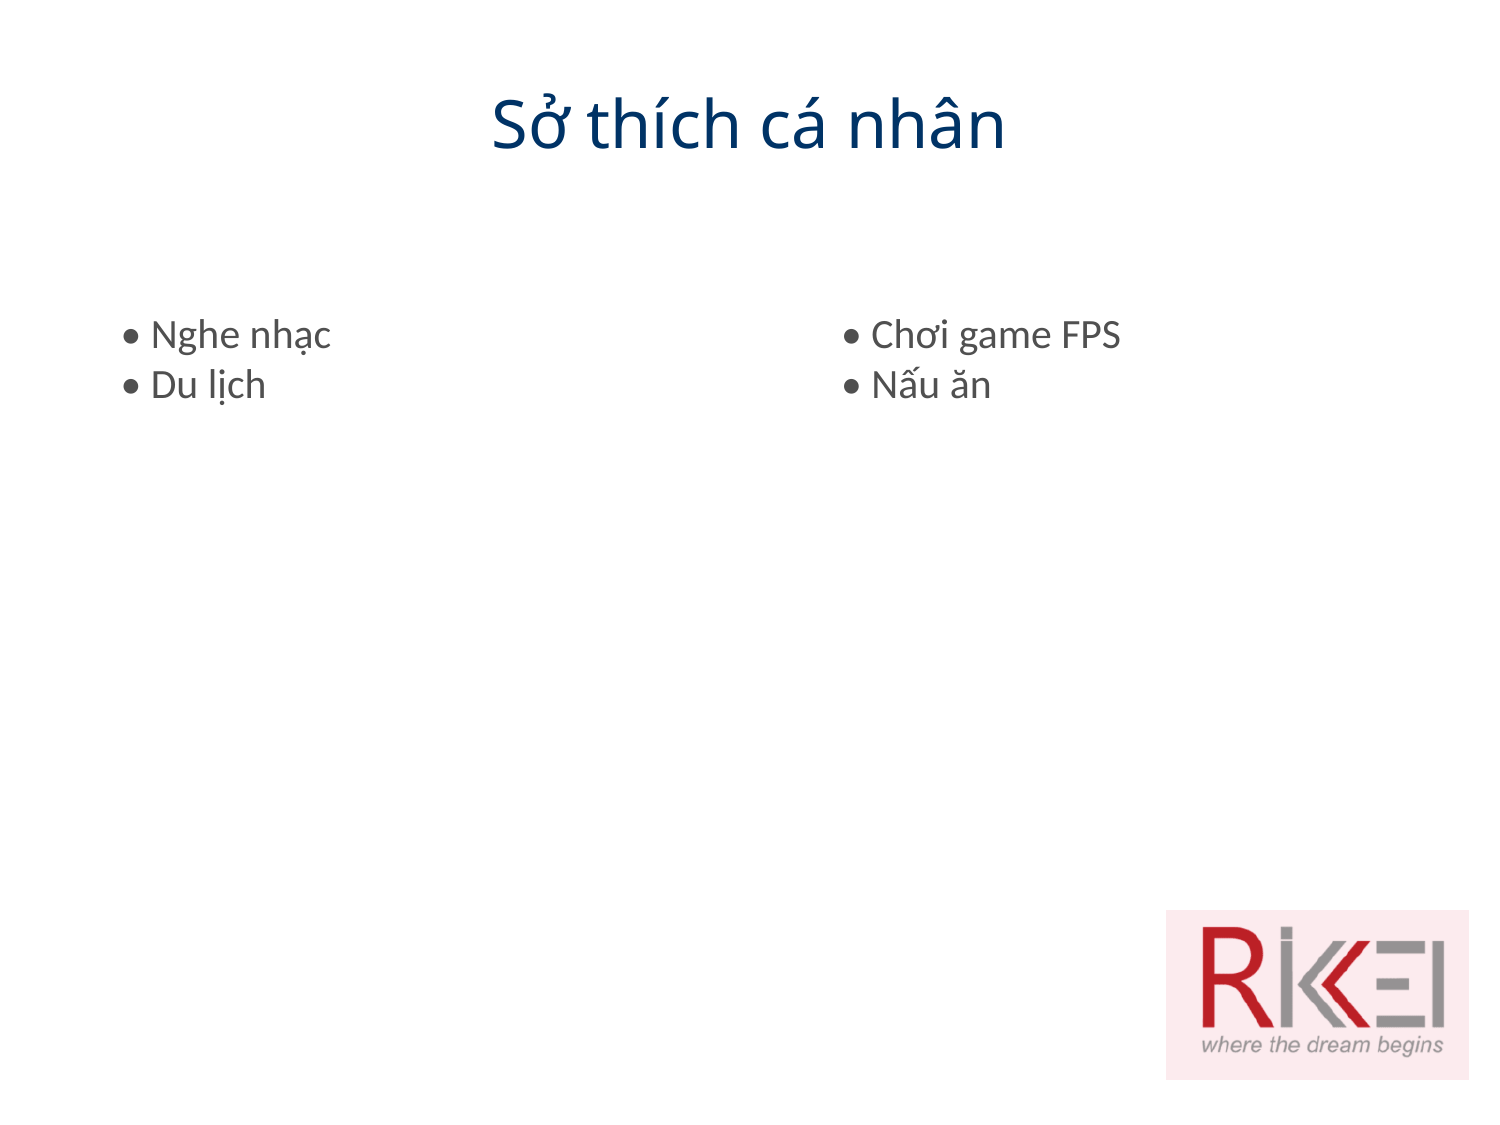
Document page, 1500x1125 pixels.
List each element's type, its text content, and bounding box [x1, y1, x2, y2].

text_box Sở thích cá nhân [477, 74, 1023, 170]
picture [1165, 909, 1469, 1080]
text_box • Chơi game FPS • Nấu ăn [826, 299, 1137, 415]
text_box • Nghe nhạc • Du lịch [105, 299, 347, 415]
